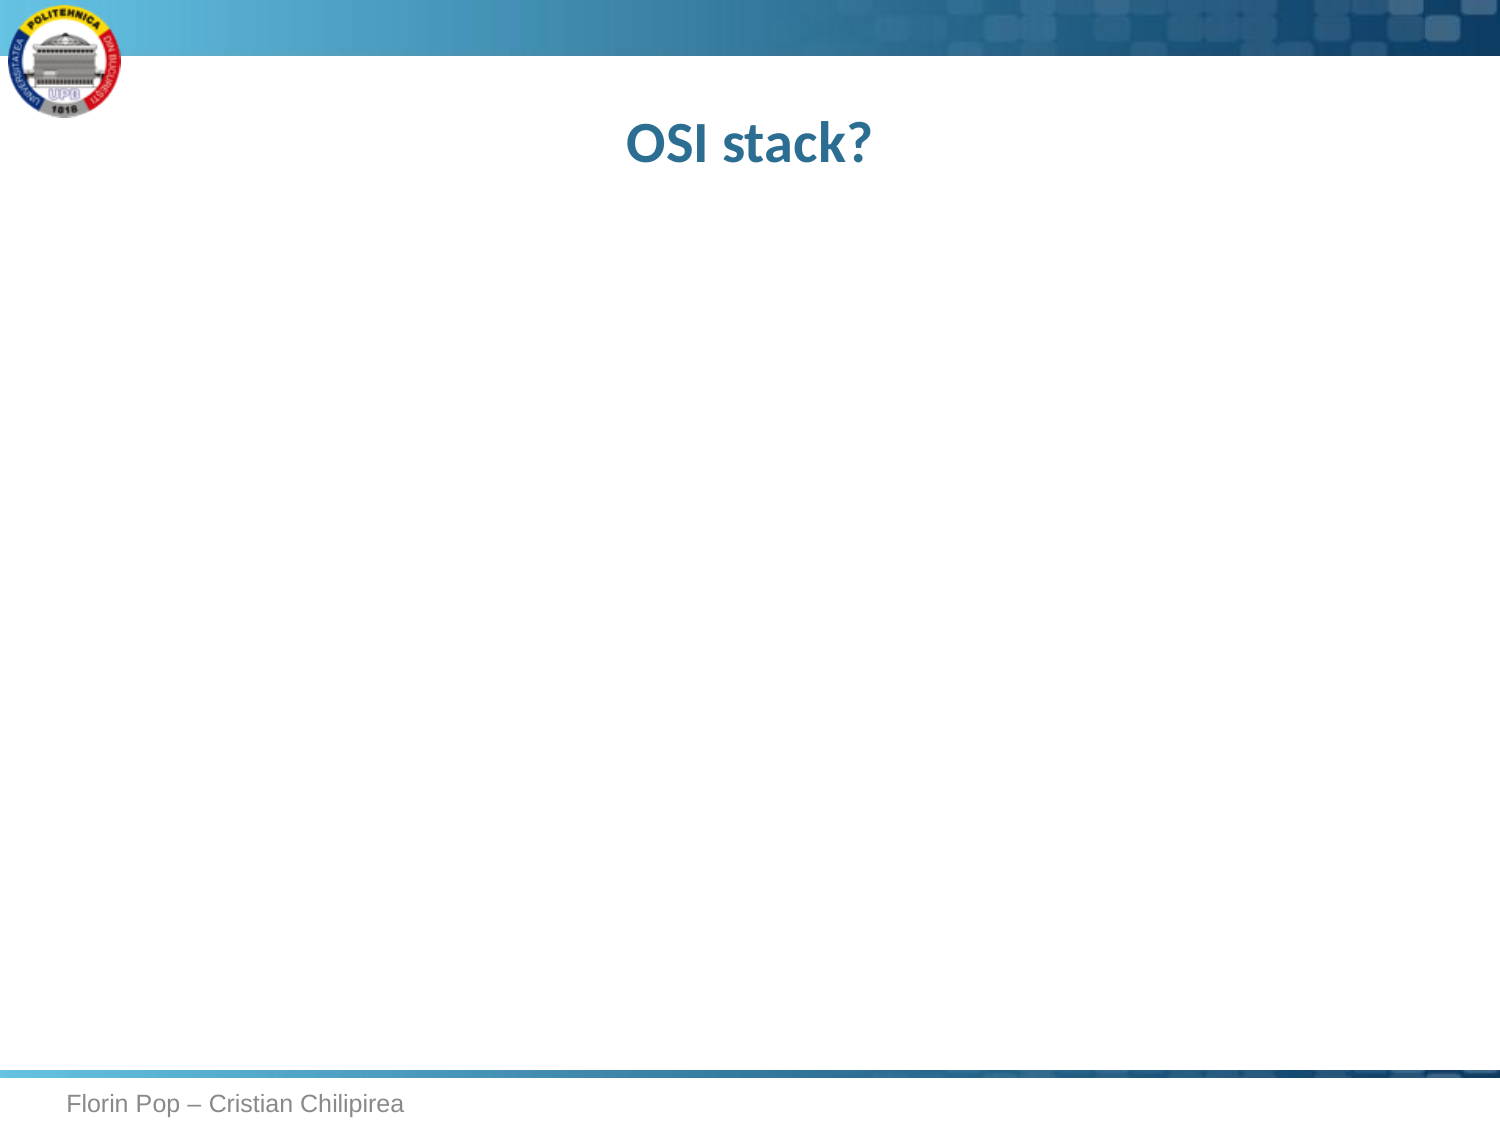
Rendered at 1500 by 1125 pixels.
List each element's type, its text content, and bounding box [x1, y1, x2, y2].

title OSI stack? [51, 102, 1449, 178]
footer Florin Pop – Cristian Chilipirea [51, 1083, 1157, 1125]
picture [0, 1070, 1500, 1078]
picture [0, 0, 1500, 118]
